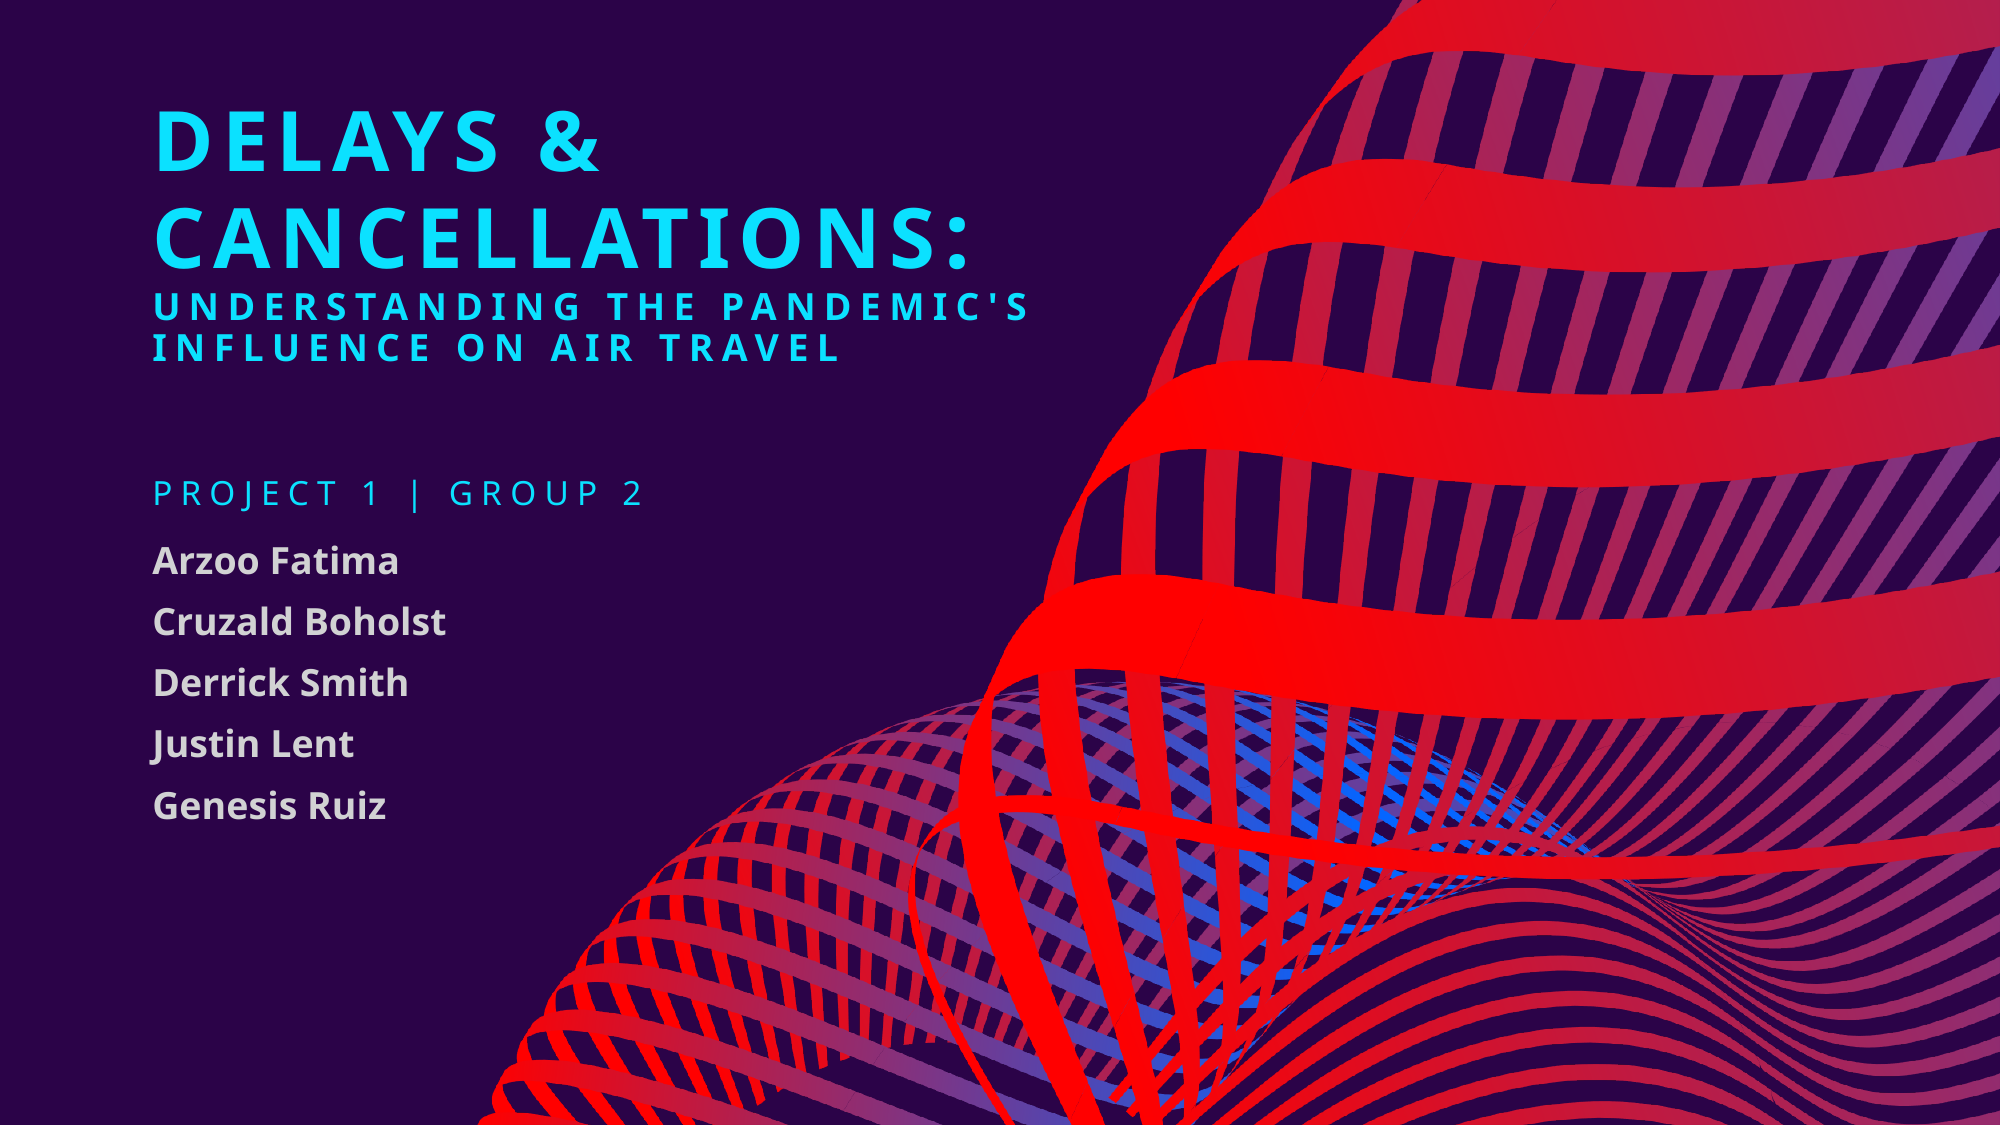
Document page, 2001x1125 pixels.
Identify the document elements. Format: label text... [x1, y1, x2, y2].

list Arzoo Fatima Cruzald Boholst Derrick Smith Justin Lent Genesis Ruiz [137, 534, 957, 851]
picture [0, 0, 2000, 1125]
title DELAYS & CANCELLATIONS: UNDERSTANDING THE PANDEMIC'S INFLUENCE ON AIR TRAVEL PROJECT 1 | GROUP 2 [137, 200, 1059, 521]
